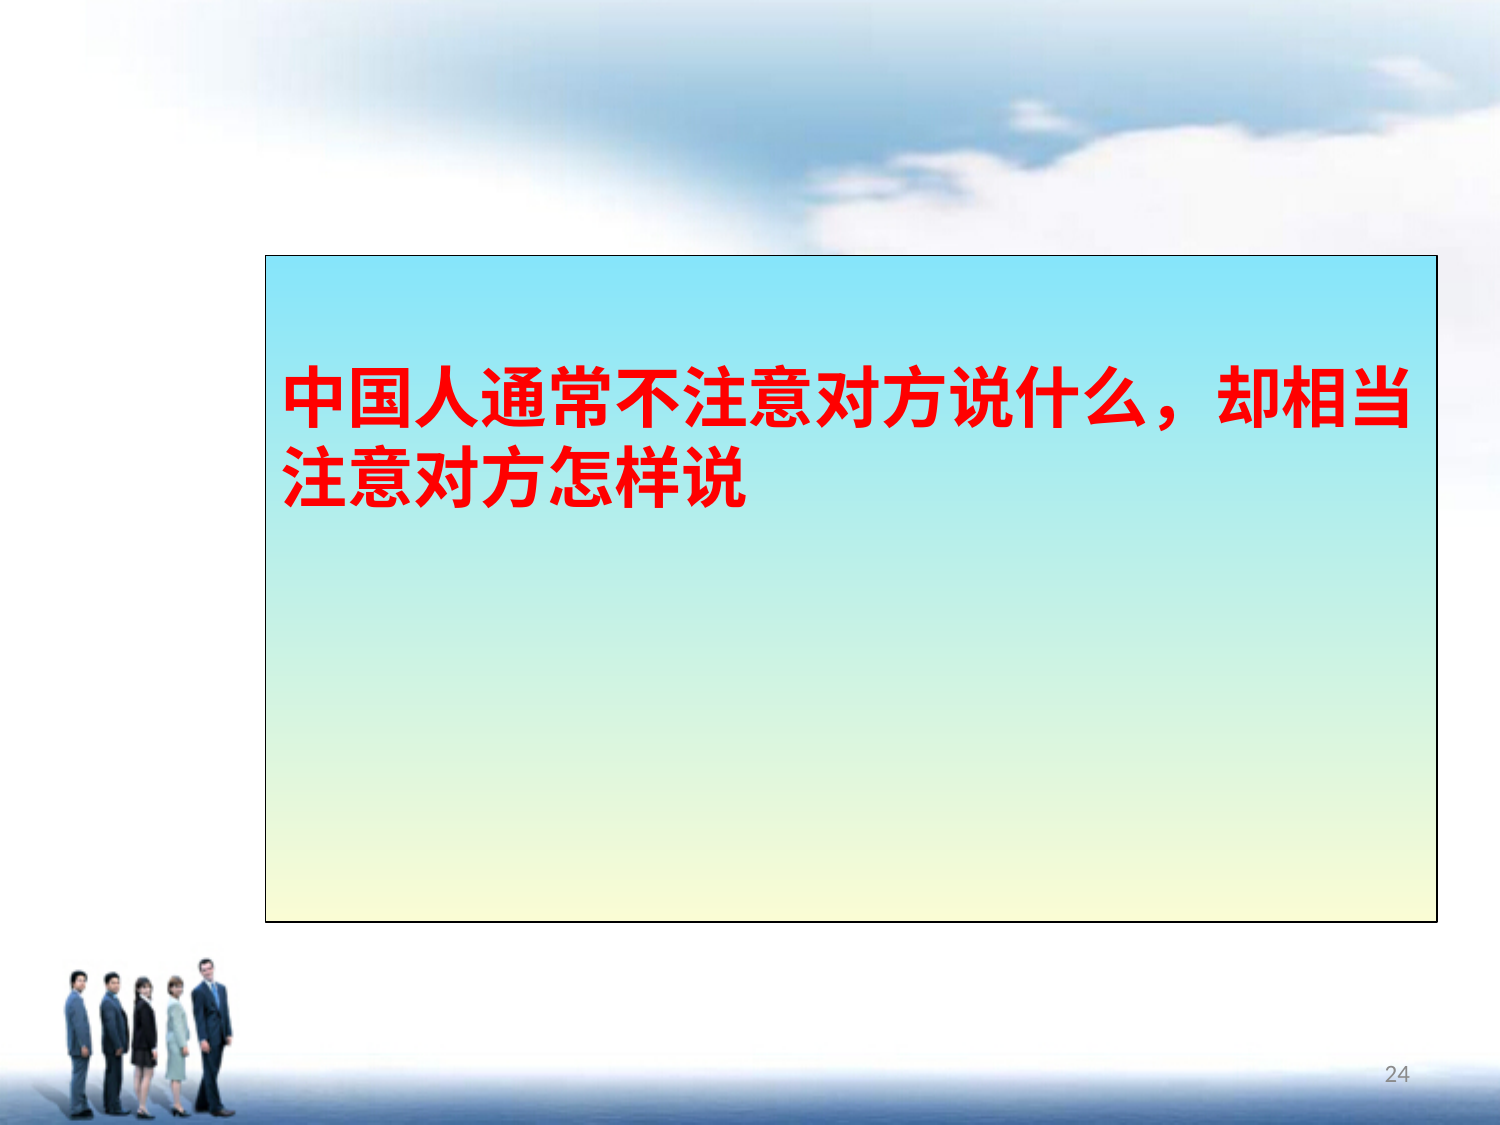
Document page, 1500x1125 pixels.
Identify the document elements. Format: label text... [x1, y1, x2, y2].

list 中国人通常不注意对方说什么，却相当注意对方怎样说 [265, 255, 1437, 923]
picture [0, 0, 1500, 1125]
slide_number 24 [1074, 1042, 1425, 1103]
